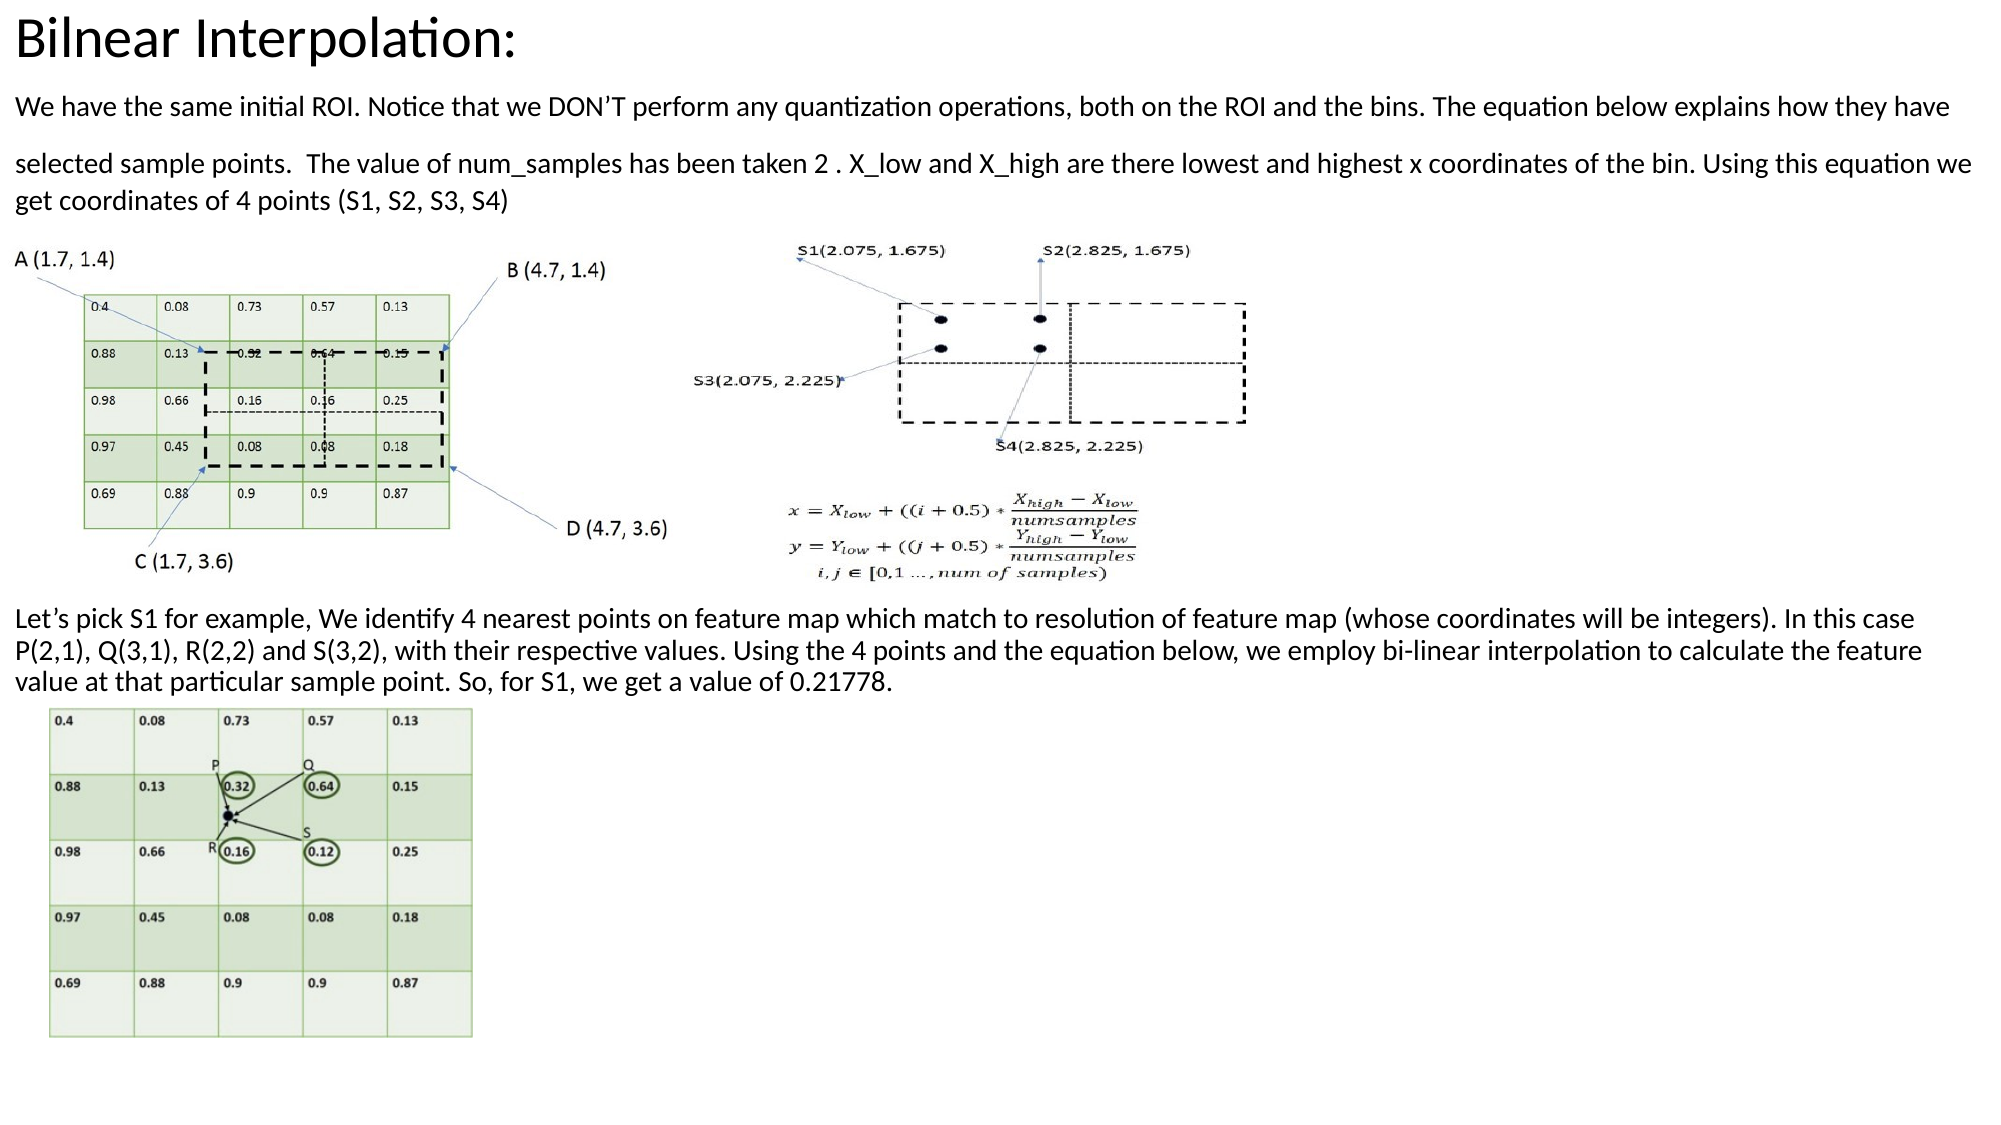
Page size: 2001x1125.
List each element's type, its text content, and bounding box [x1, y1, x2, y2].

list Bilnear Interpolation: We have the same initial ROI. Notice that we DON’T perform any quantization operations, both on the ROI and the bins. The equation below explains how they have selected sample points. The value of num_samples has been taken 2 . X_low and X_high are there lowest and highest x coordinates of the bin. Using this equation we get coordinates of 4 points (S1, S2, S3, S4) Let’s pick S1 for example, We identify 4 nearest points on feature map which match to resolution of feature map (whose coordinates will be integers). In this case P(2,1), Q(3,1), R(2,2) and S(3,2), with their respective values. Using the 4 points and the equation below, we employ bi-linear interpolation to calculate the feature value at that particular sample point. So, for S1, we get a value of 0.21778. [0, 0, 2000, 1125]
picture [0, 237, 1246, 588]
picture [49, 707, 473, 1038]
